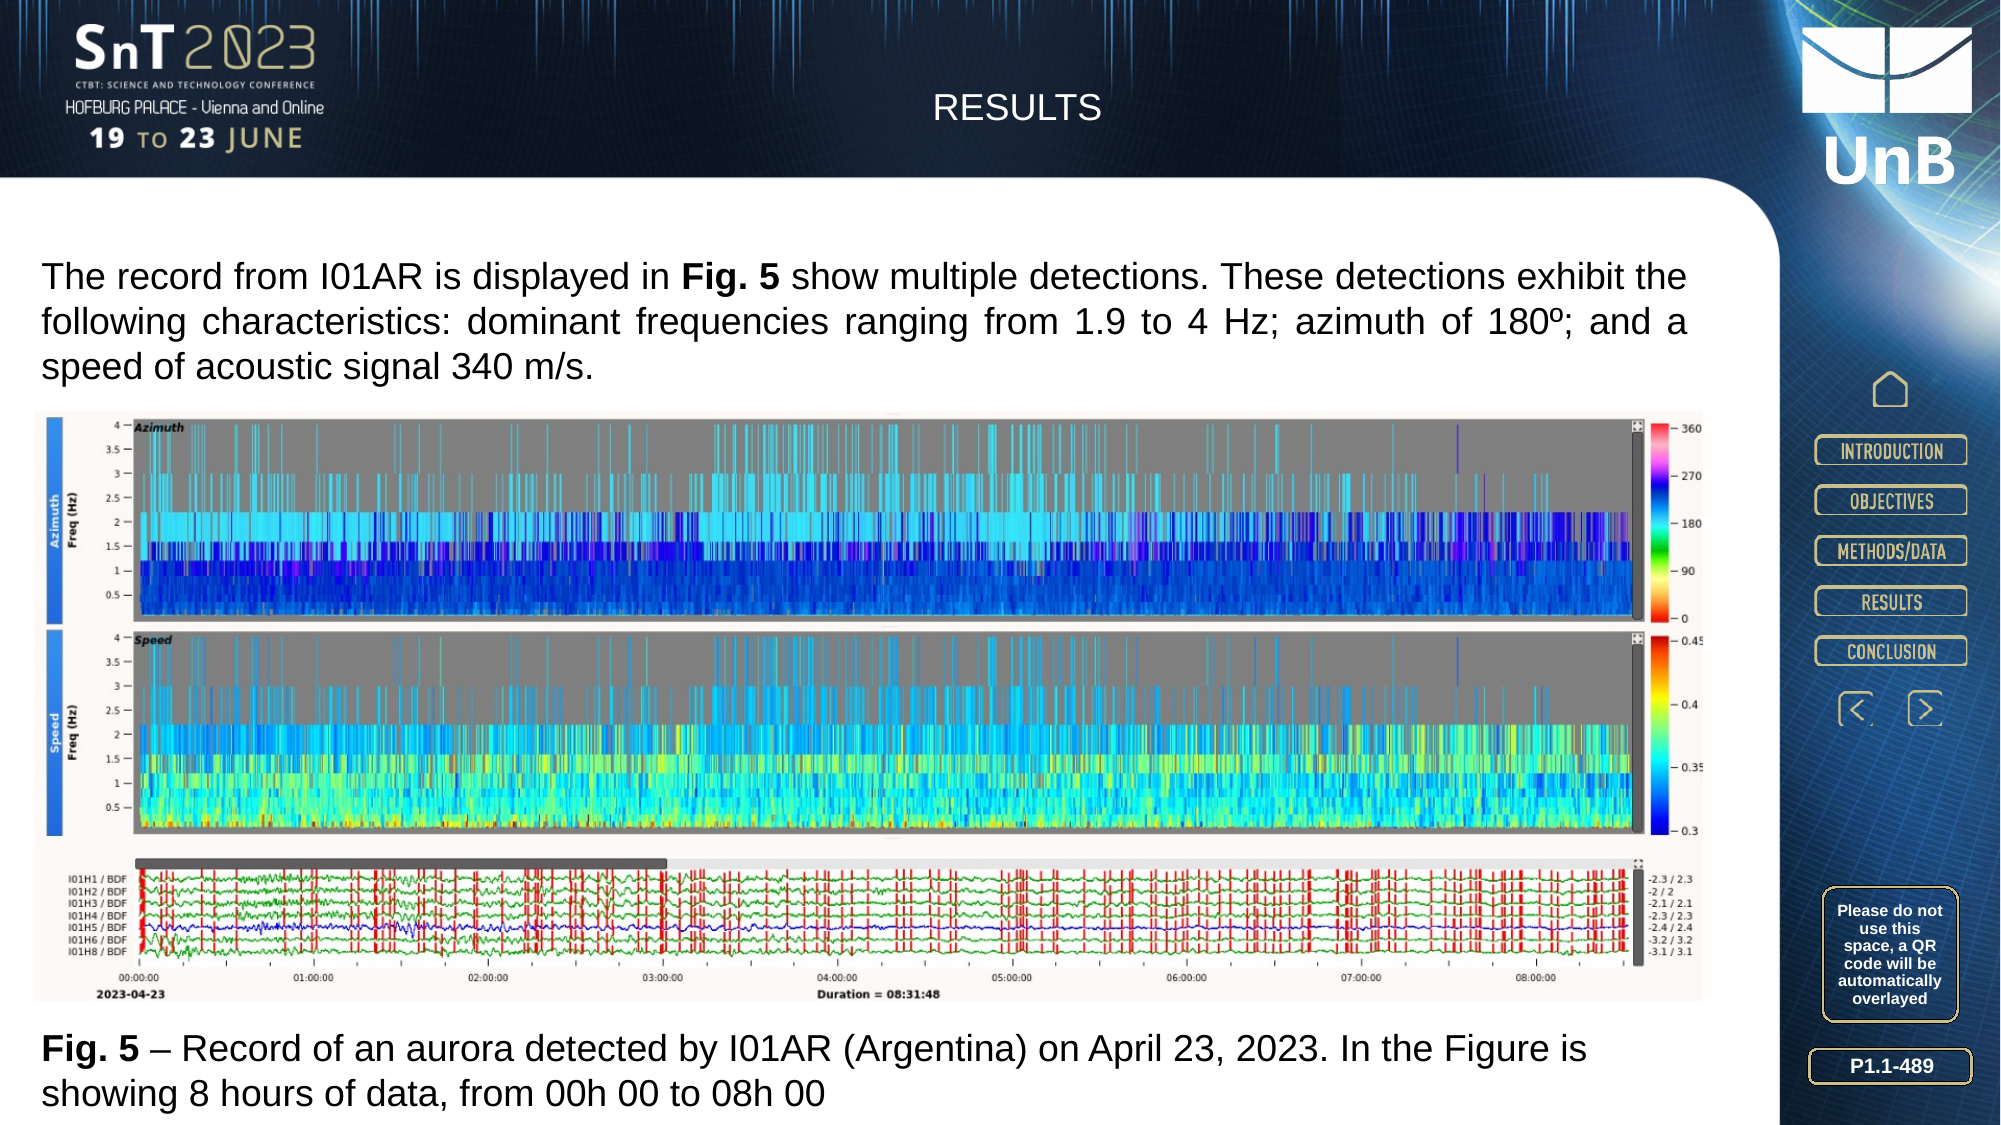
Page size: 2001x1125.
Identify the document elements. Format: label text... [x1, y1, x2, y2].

picture [0, 0, 2001, 1125]
text_box Fig. 5 – Record of an aurora detected by I01AR (Argentina) on April 23, 2023. In the Figure is showing 8 hours of data, from 00h 00 to 08h 00 [26, 1016, 1703, 1121]
text_box Please do not use this space, a QR code will be automatically overlayed [1821, 894, 1959, 1017]
text_box P1.1-489 [1824, 1047, 1960, 1086]
text_box The record from I01AR is displayed in Fig. 5 show multiple detections. These detections exhibit the following characteristics: dominant frequencies ranging from 1.9 to 4 Hz; azimuth of 180º; and a speed of acoustic signal 340 m/s. [26, 244, 1703, 395]
text_box RESULTS [359, 43, 1676, 136]
